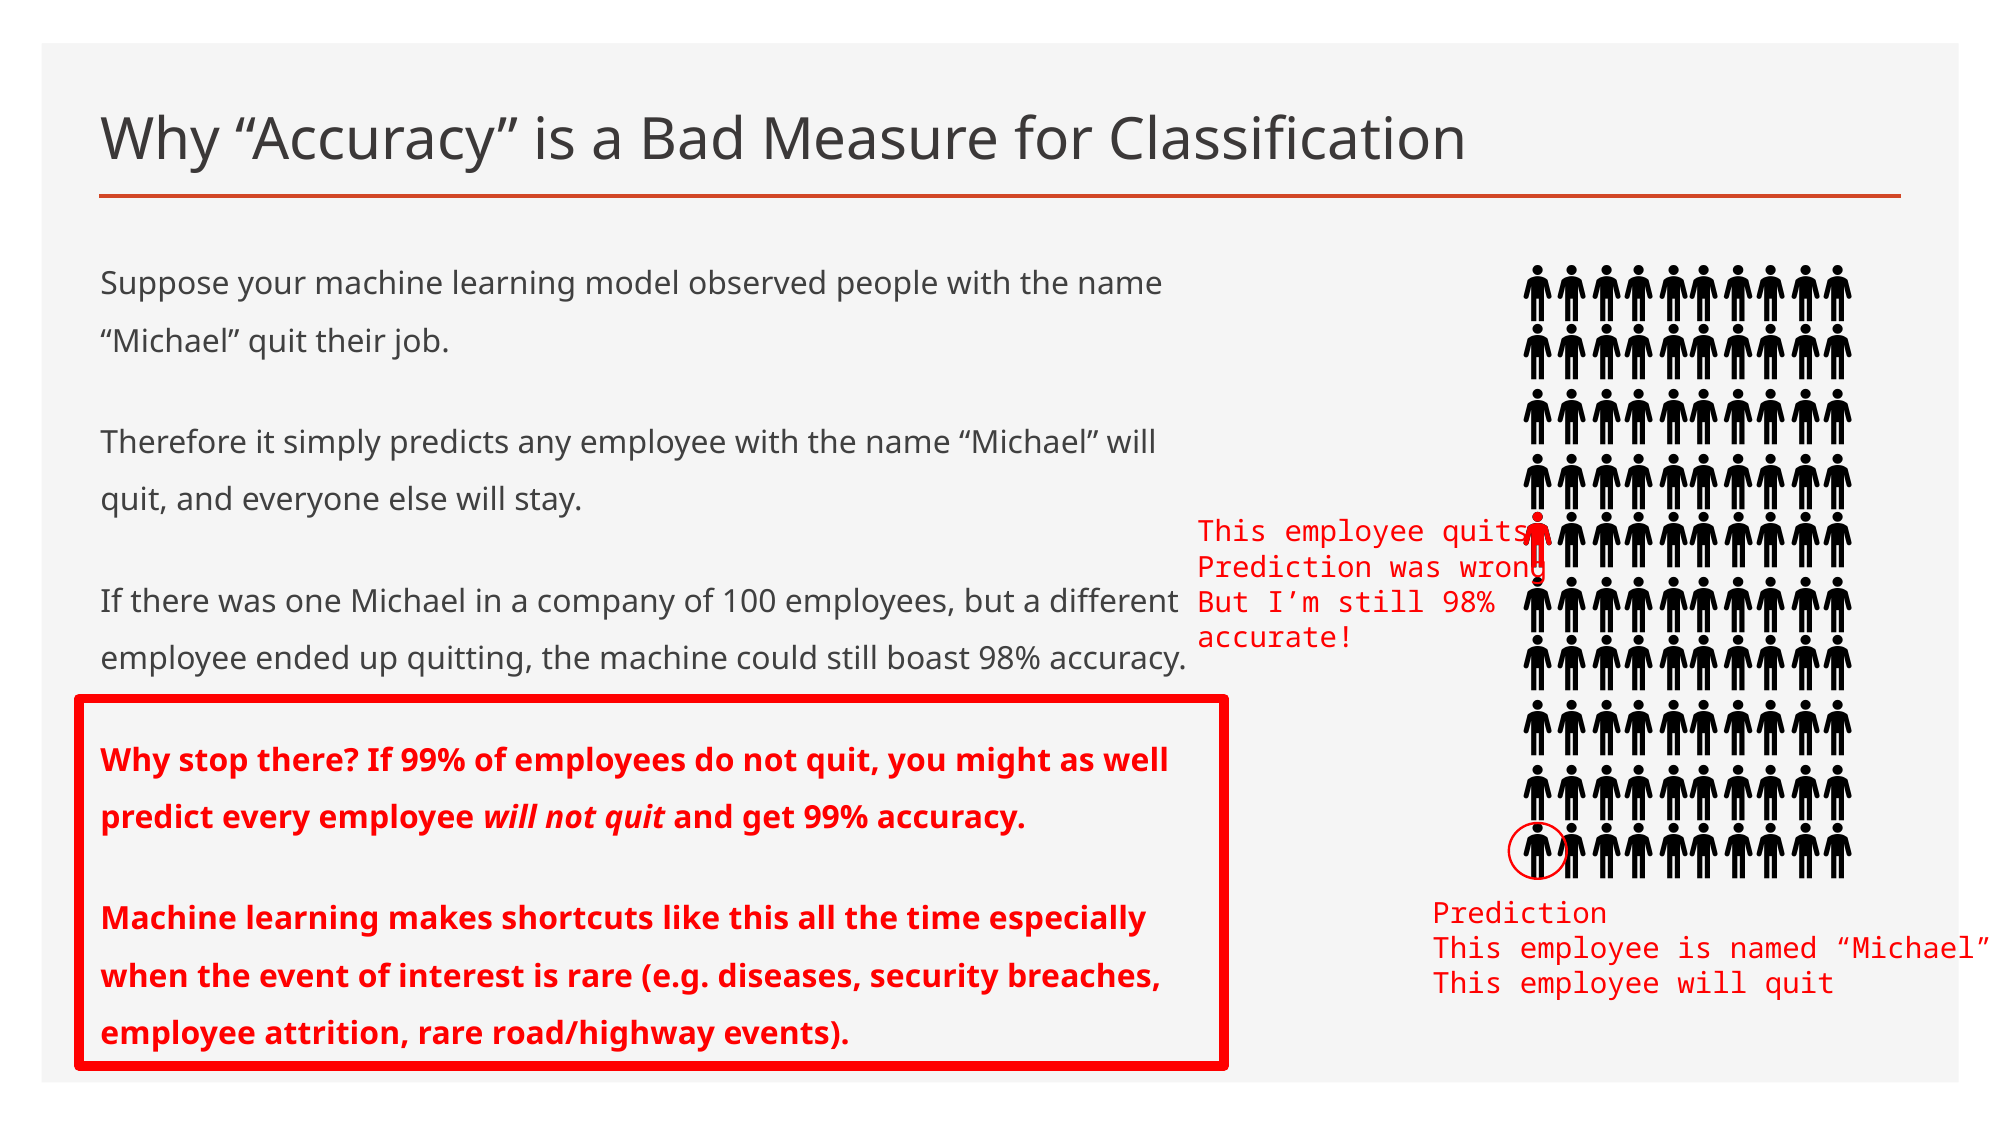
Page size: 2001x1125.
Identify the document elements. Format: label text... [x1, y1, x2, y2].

text_box Prediction This employee is named “Michael” This employee will quit [1417, 886, 1825, 1026]
title Why “Accuracy” is a Bad Measure for Classification [85, 73, 1650, 179]
picture [1507, 575, 1868, 692]
text_box This employee quits Prediction was wrong But I’m still 98% accurate! [1182, 505, 1525, 720]
picture [1507, 452, 1868, 569]
text_box [78, 698, 1225, 1066]
picture [1507, 763, 1868, 880]
picture [1507, 698, 1868, 757]
list Suppose your machine learning model observed people with the name “Michael” quit their job. Therefore it simply predicts any employee with the name “Michael” will quit, and everyone else will stay. If there was one Michael in a company of 100 employees, but a different employee ended up quitting, the machine could still boast 98% accuracy. Why stop there? If 99% of employees do not quit, you might as well predict every employee will not quit and get 99% accuracy. Machine learning makes shortcuts like this all the time especially when the event of interest is rare (e.g. diseases, security breaches, employee attrition, rare road/highway events). [85, 236, 1214, 698]
picture [1507, 263, 1868, 381]
picture [1507, 387, 1868, 446]
